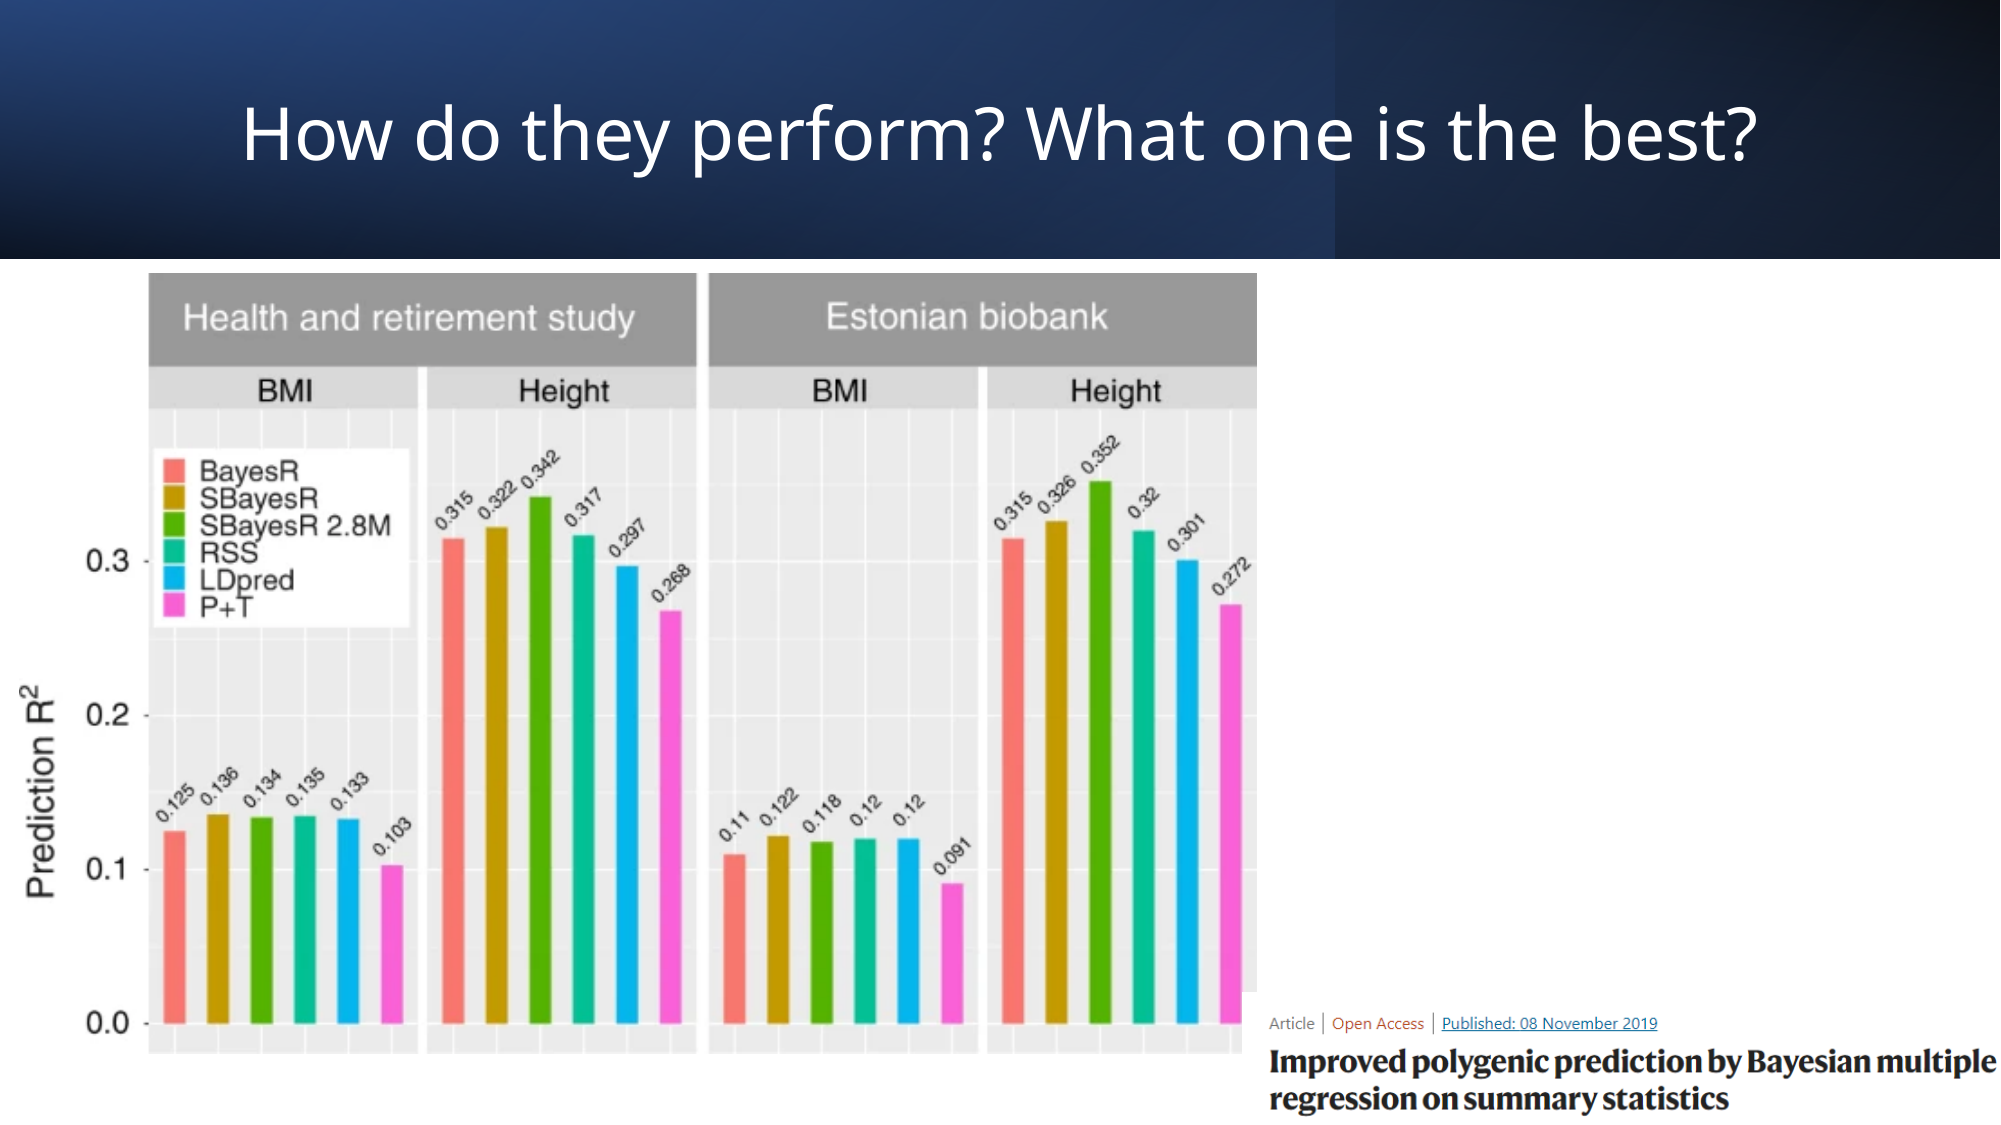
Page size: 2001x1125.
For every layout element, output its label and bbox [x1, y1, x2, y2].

picture [19, 273, 1998, 1125]
text_box [1, 259, 2000, 1125]
text_box [0, 0, 2000, 259]
